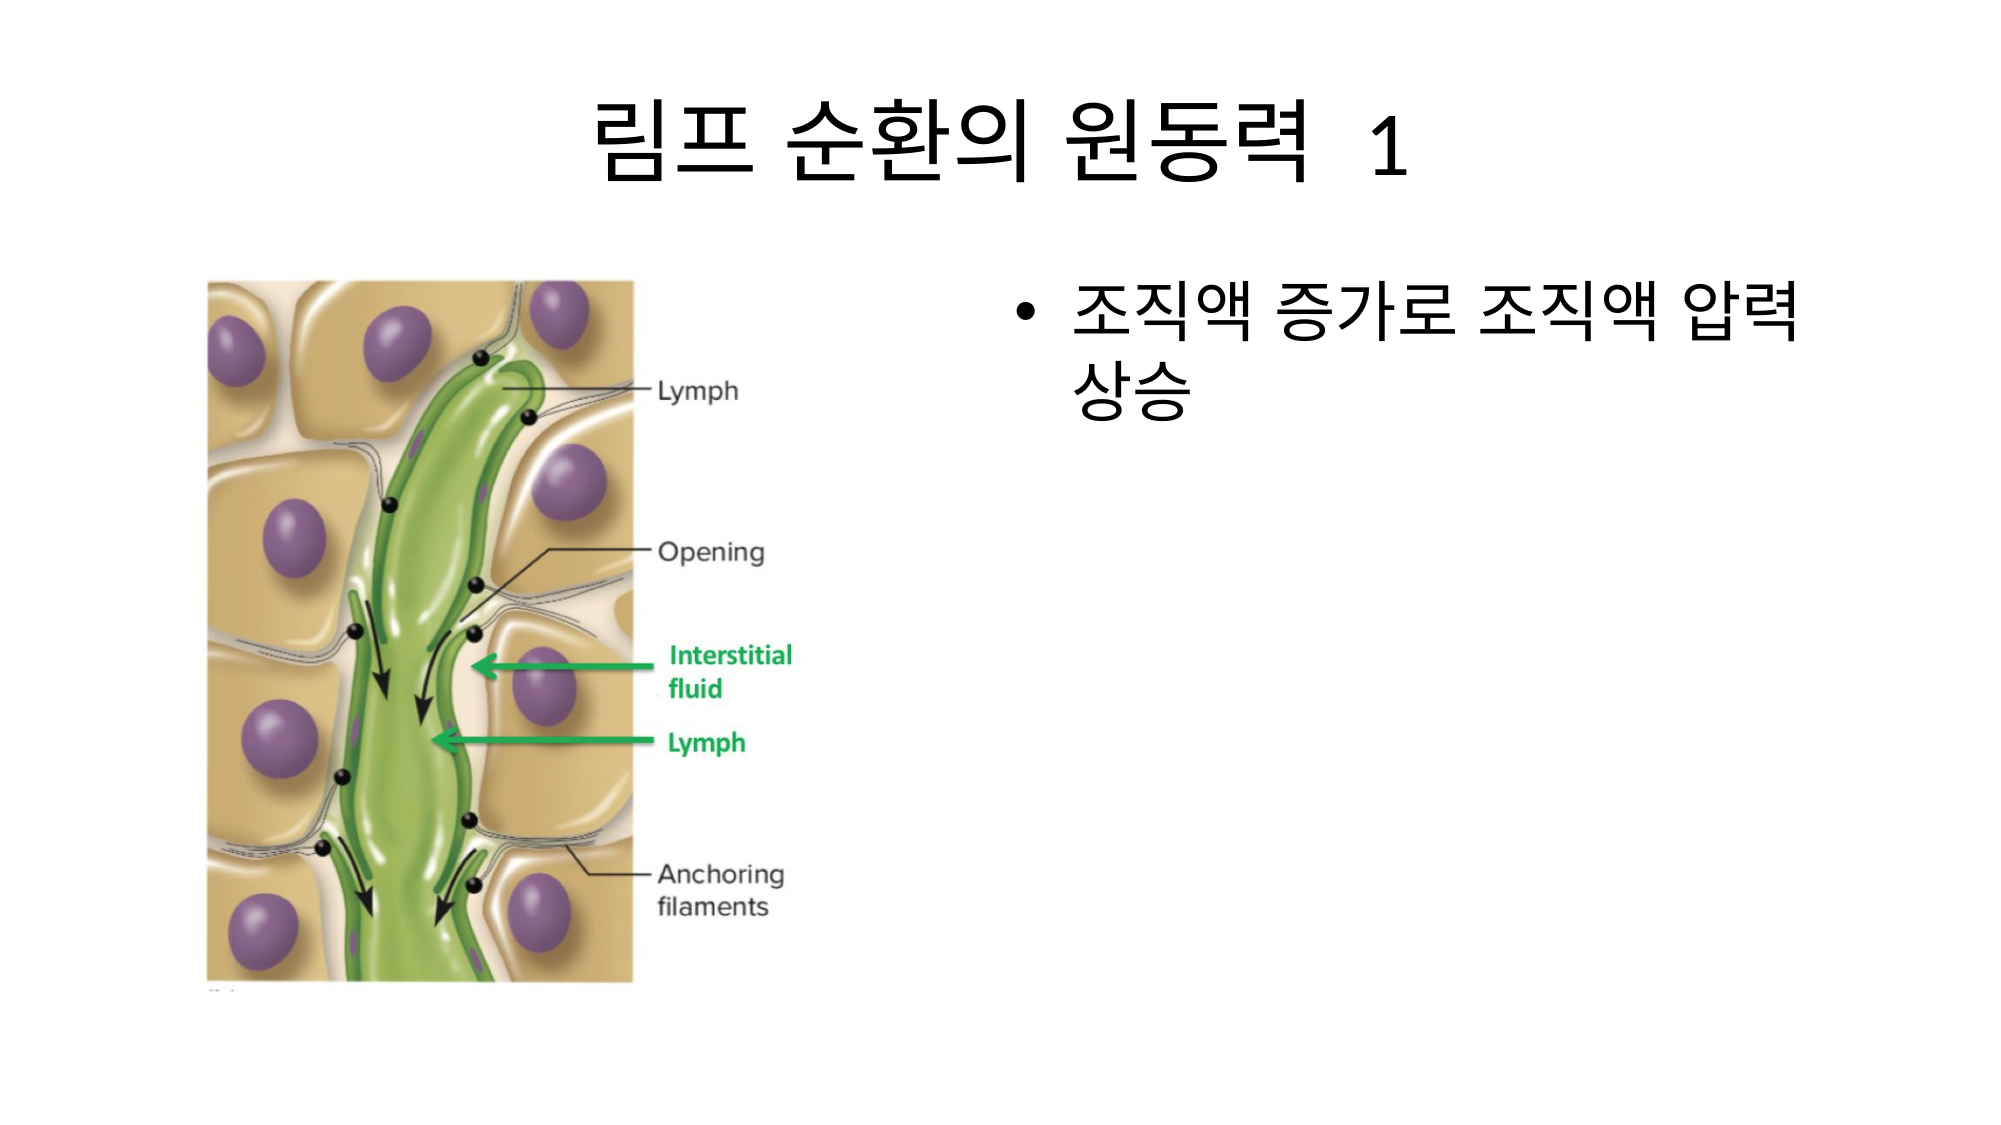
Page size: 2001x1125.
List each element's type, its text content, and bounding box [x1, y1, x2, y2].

picture [190, 268, 827, 1006]
list 조직액 증가로 조직액 압력 상승 [999, 262, 1900, 1005]
title 림프 순환의 원동력 1 [99, 45, 1900, 233]
